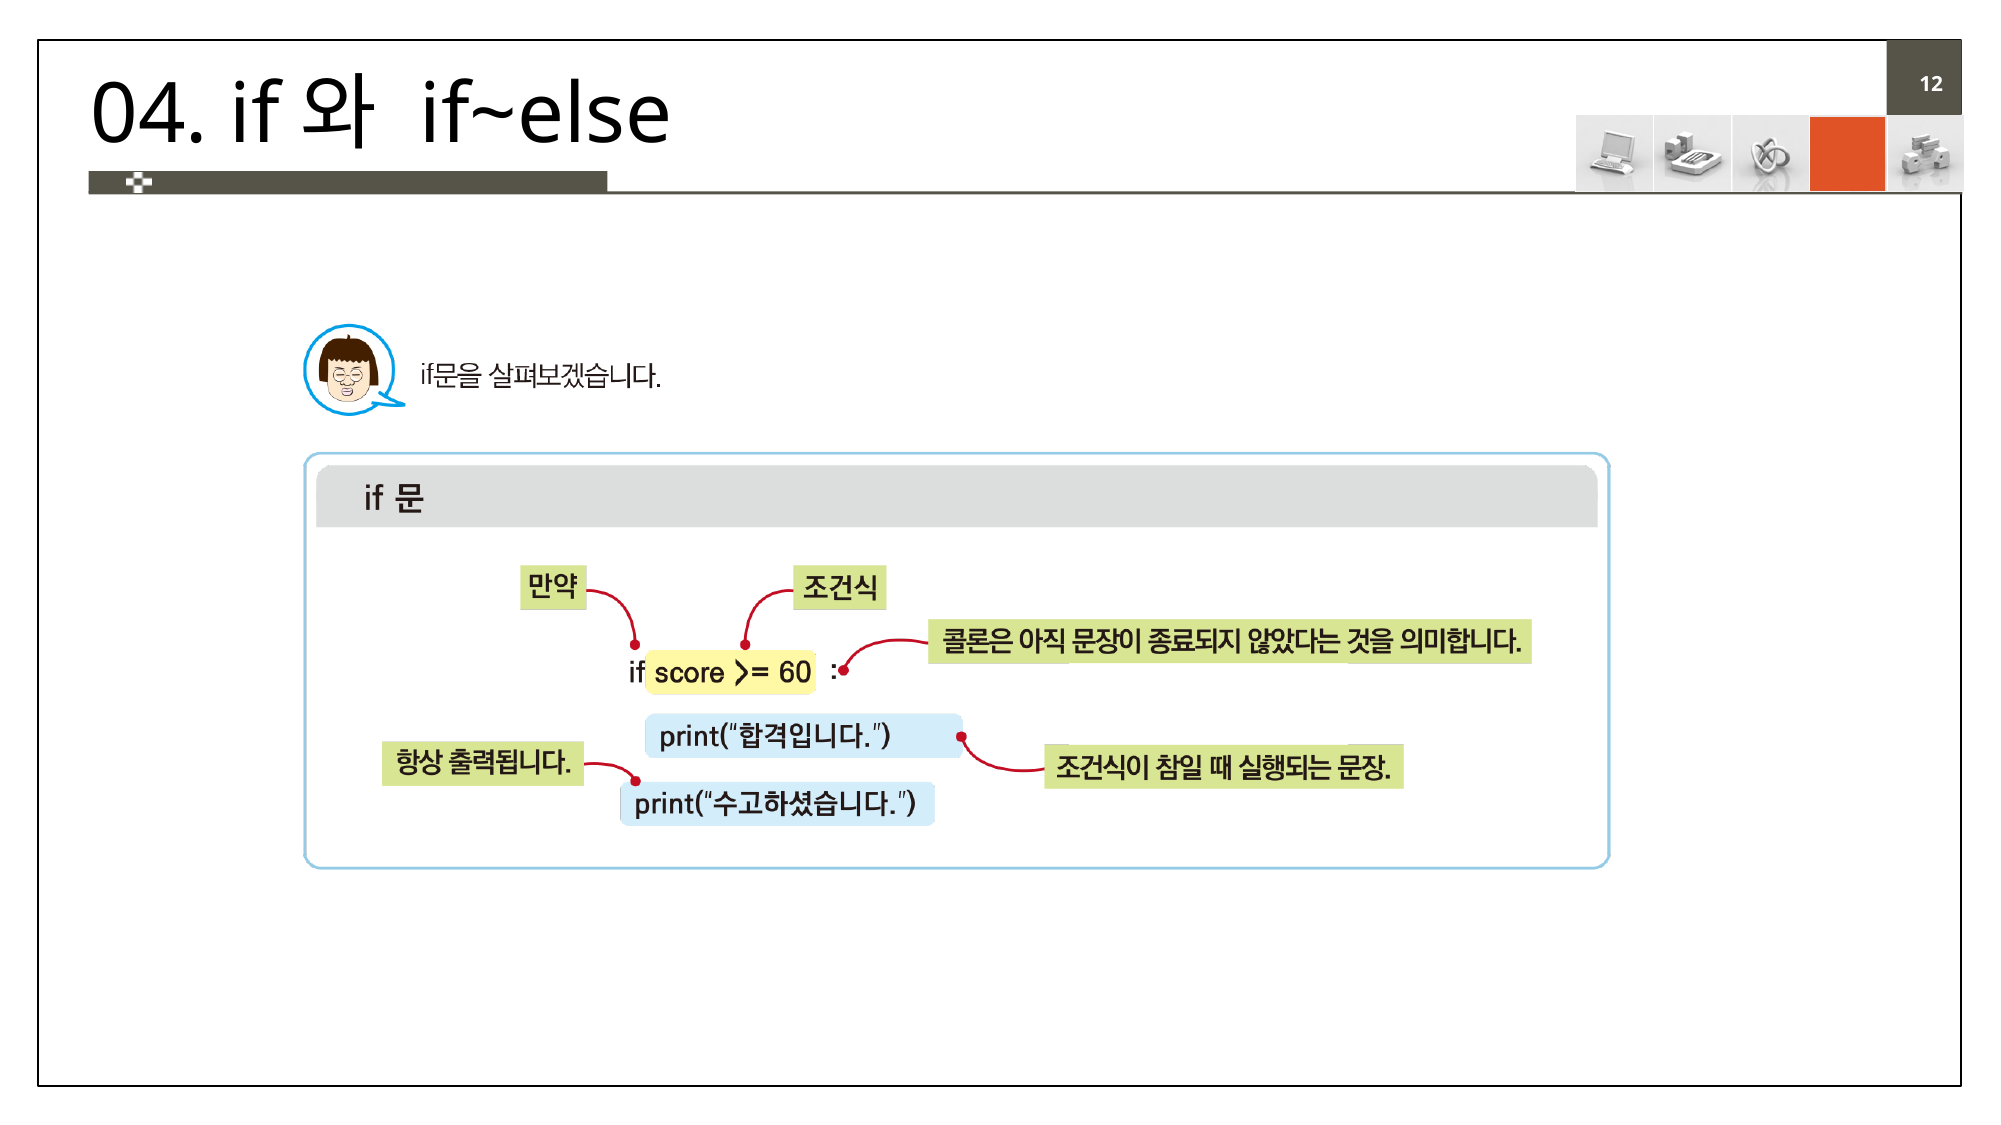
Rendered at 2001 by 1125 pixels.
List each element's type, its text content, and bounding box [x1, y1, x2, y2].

title 04. if와 if~else [76, 62, 1808, 208]
picture [231, 288, 1665, 881]
picture [1808, 114, 1964, 192]
